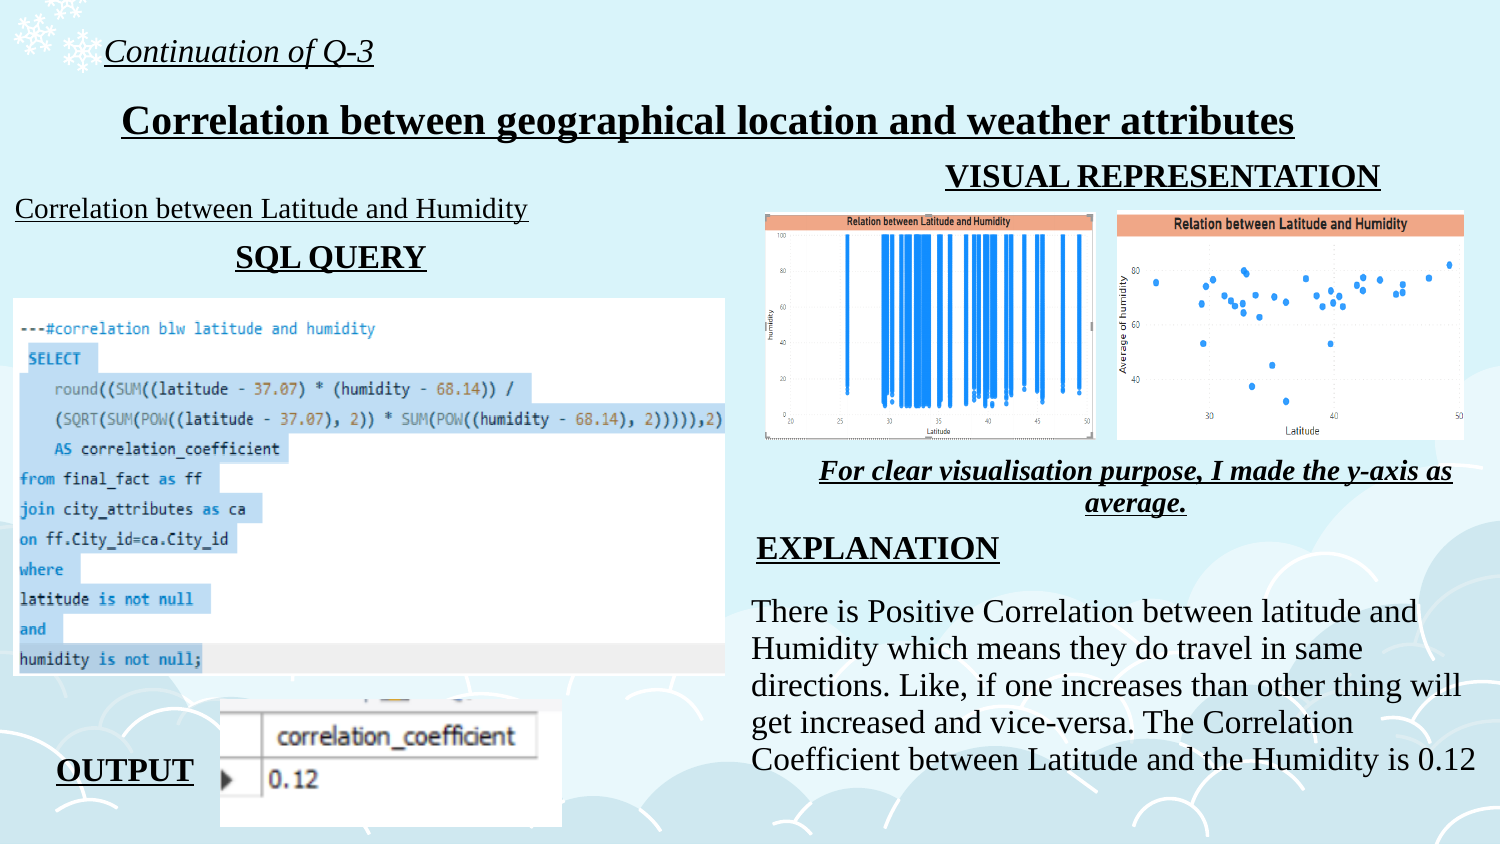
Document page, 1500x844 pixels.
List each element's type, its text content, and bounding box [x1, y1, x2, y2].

text_box Correlation between Latitude and Humidity [0, 182, 612, 232]
picture [13, 298, 725, 676]
picture [220, 699, 562, 827]
text_box EXPLANATION [741, 519, 1076, 574]
text_box SQL QUERY [220, 227, 464, 283]
picture [764, 212, 1096, 441]
picture [1117, 210, 1464, 441]
table_header For clear visualisation purpose, I made the y-axis as average. [780, 448, 1492, 519]
text_box VISUAL REPRESENTATION [930, 146, 1432, 202]
table_header There is Positive Correlation between latitude and Humidity which means they do travel in same directions. Like, if one increases than other thing will get increased and vice-versa. The Correlation Coefficient between Latitude and the Humidity is 0.12 [750, 575, 1500, 778]
text_box OUTPUT [41, 741, 215, 796]
text_box Continuation of Q-3 [89, 22, 399, 77]
text_box Correlation between geographical location and weather attributes [106, 85, 1378, 151]
